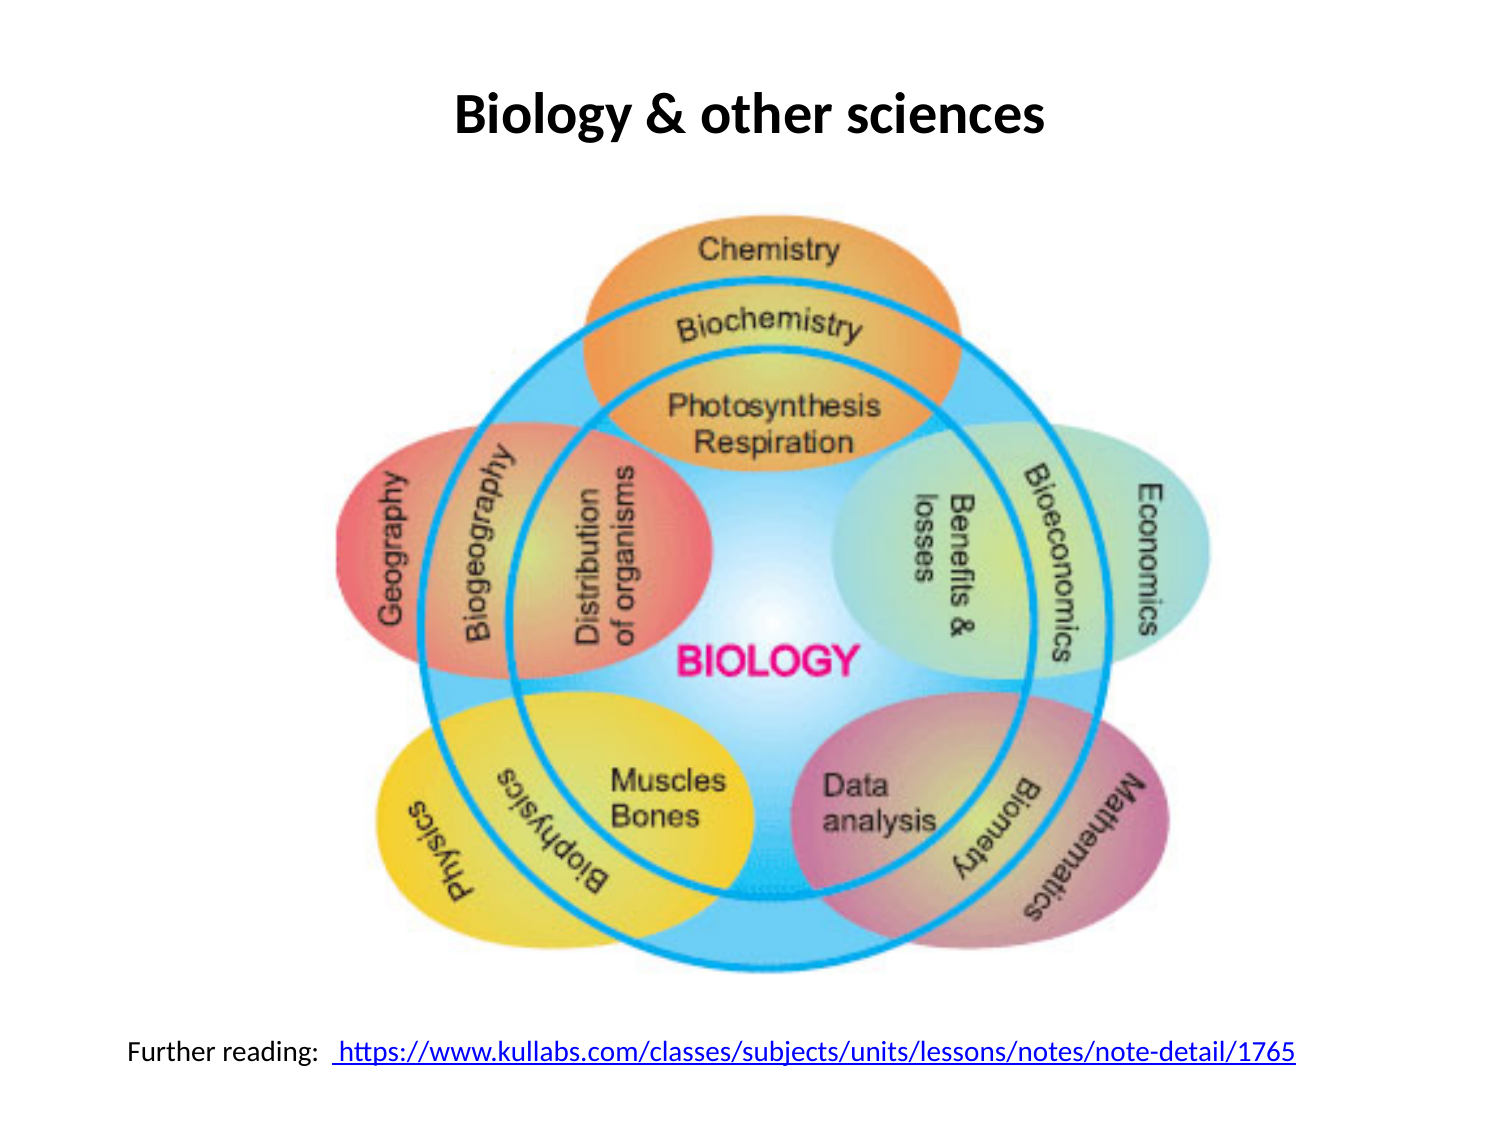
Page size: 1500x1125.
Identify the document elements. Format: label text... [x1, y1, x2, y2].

title Biology & other sciences [75, 45, 1425, 175]
text_box Further reading: https://www.kullabs.com/classes/subjects/units/lessons/notes/note-detail/1765 [112, 1024, 1438, 1075]
picture [324, 162, 1228, 1003]
